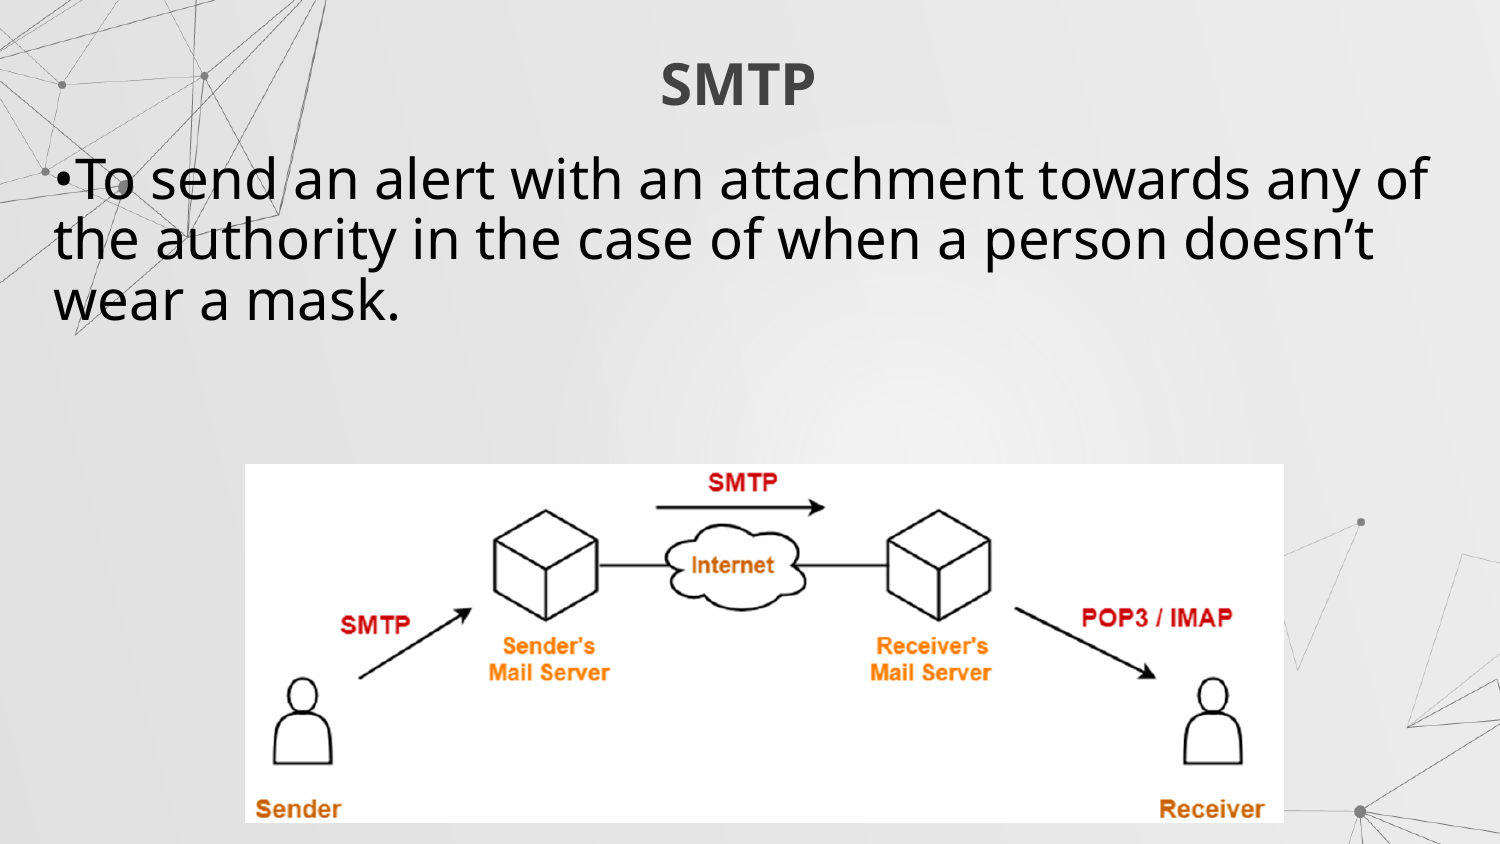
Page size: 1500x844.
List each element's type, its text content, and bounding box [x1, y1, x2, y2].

picture [0, 0, 1500, 844]
title SMTP [645, 0, 1280, 133]
subtitle •To send an alert with an attachment towards any of the authority in the case of when a person doesn’t wear a mask. [38, 135, 1452, 429]
